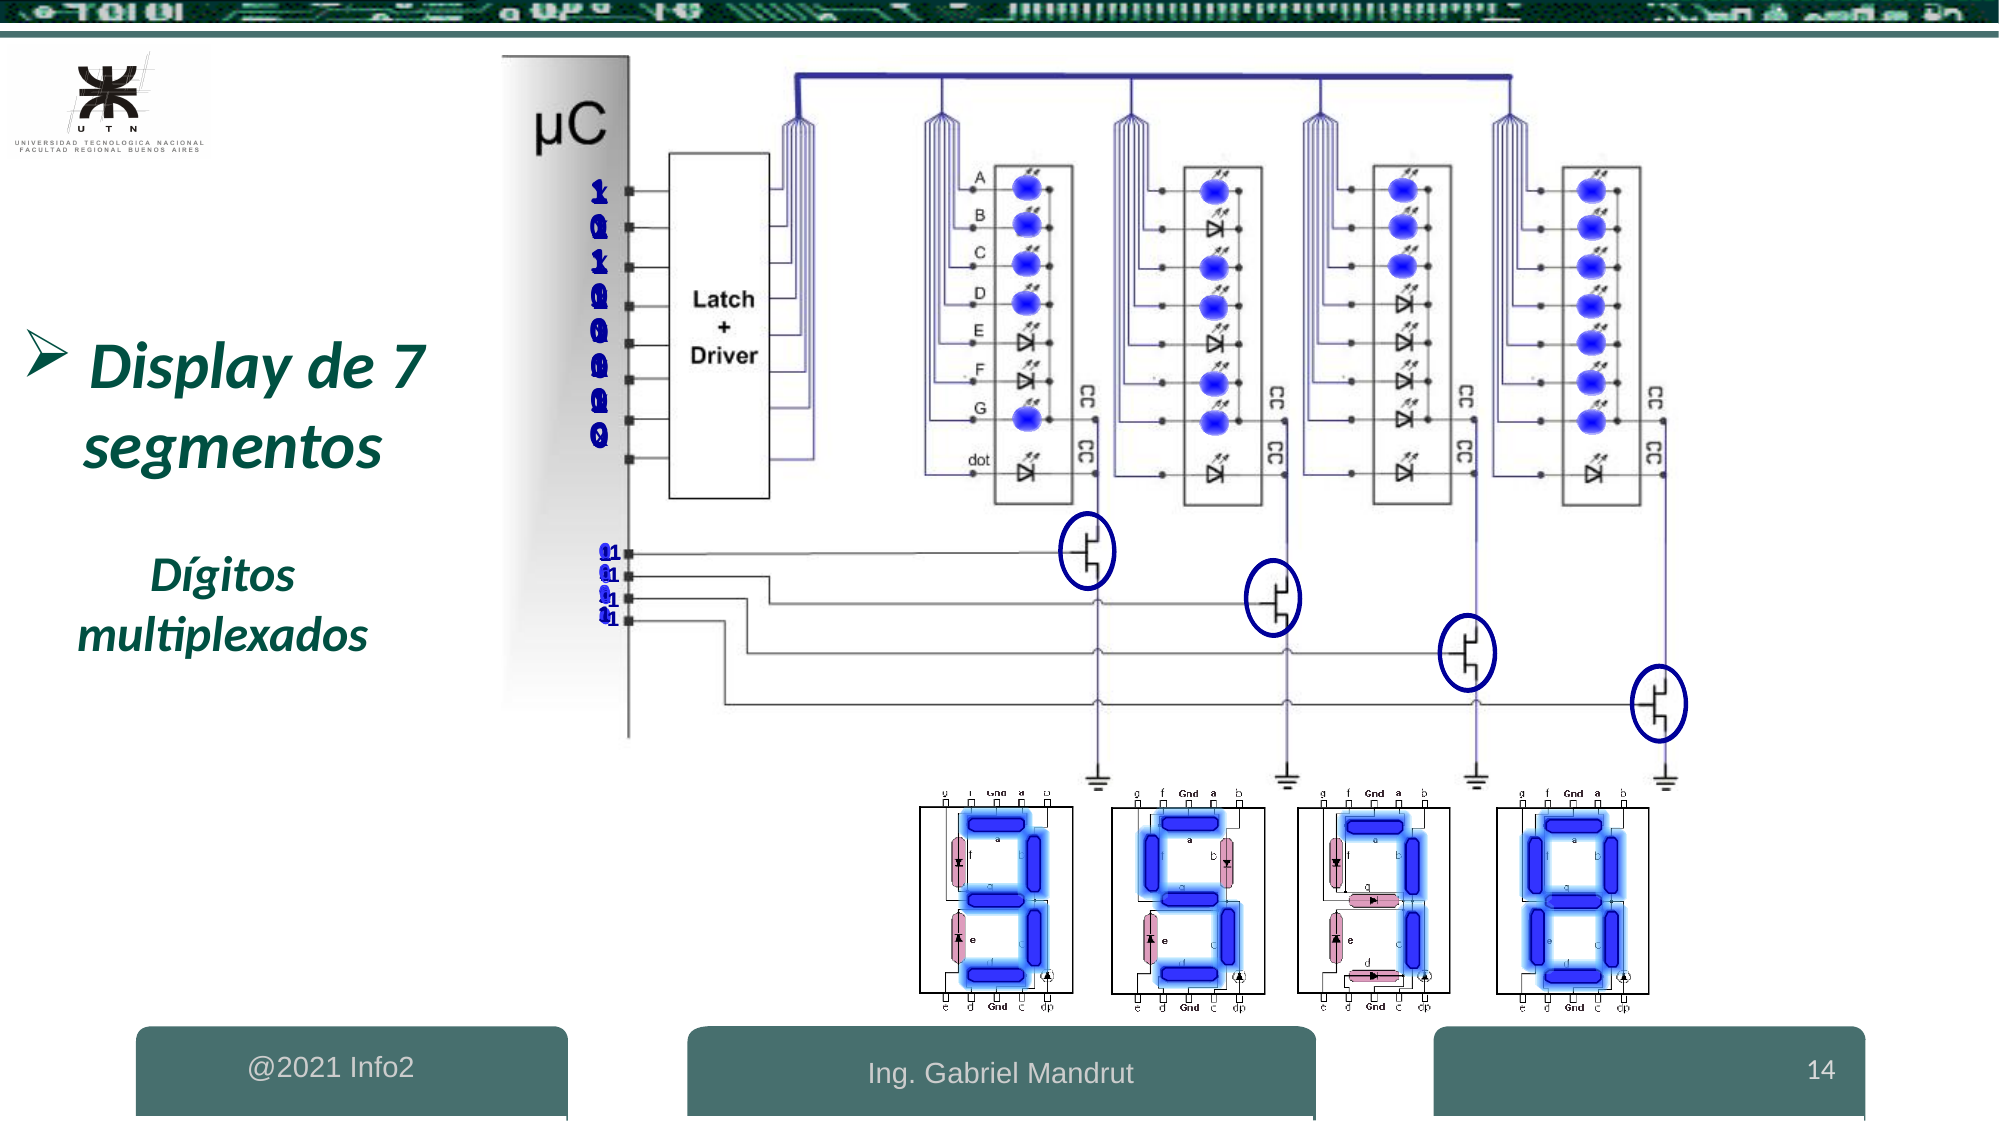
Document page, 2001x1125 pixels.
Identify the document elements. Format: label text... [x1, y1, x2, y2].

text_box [1520, 743, 1628, 992]
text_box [959, 743, 1050, 990]
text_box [1137, 743, 1244, 989]
text_box 14 [1791, 1037, 1853, 1098]
picture [134, 1116, 567, 1124]
text_box Display de 7 segmentos Dígitos multiplexados [0, 314, 446, 670]
text_box @2021 Info2 [246, 1052, 454, 1103]
picture [684, 1116, 1313, 1124]
picture [7, 44, 211, 159]
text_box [573, 168, 1687, 743]
text_box Ing. Gabriel Mandrut [722, 1050, 1280, 1098]
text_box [1338, 743, 1429, 977]
picture [1432, 1116, 1864, 1124]
picture [501, 55, 1683, 1016]
picture [0, 0, 1999, 31]
